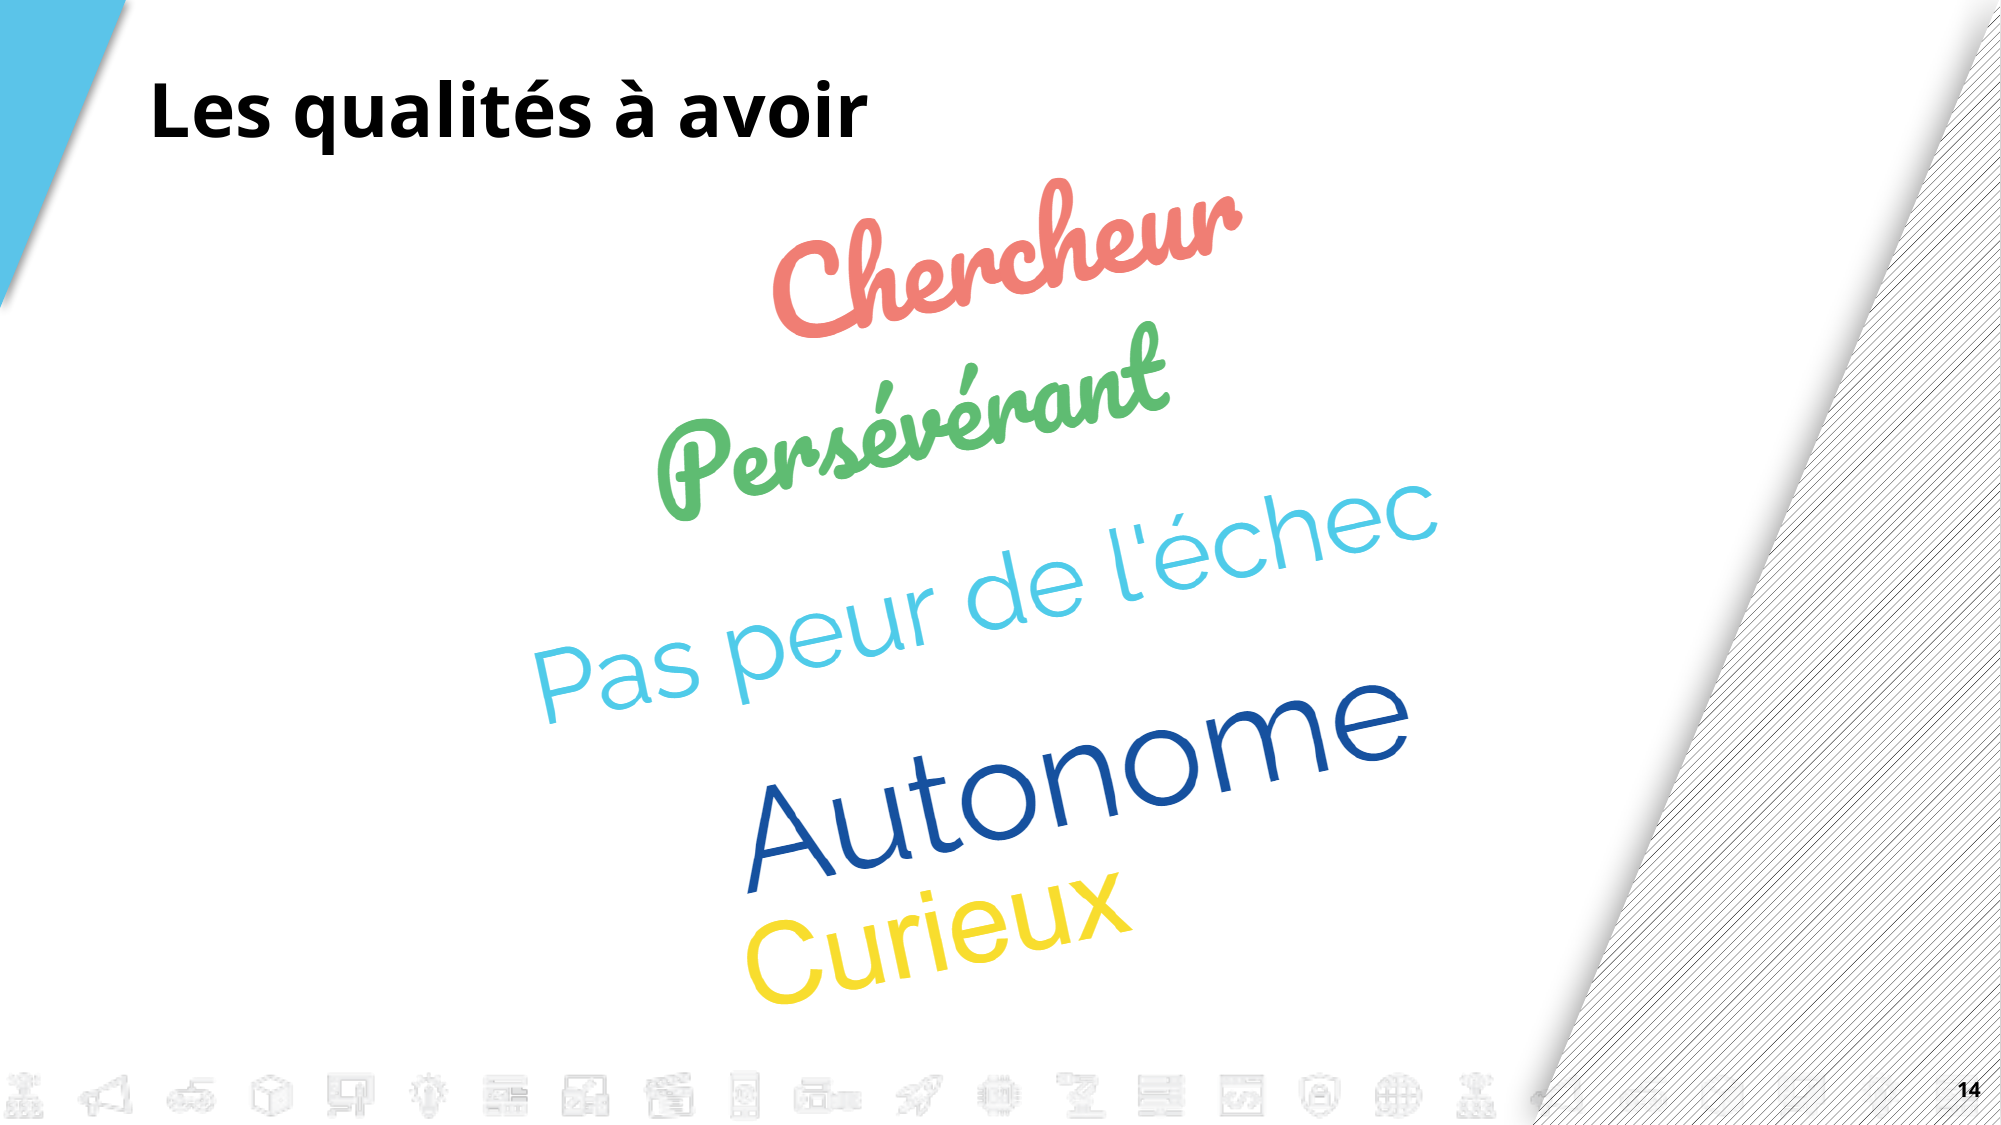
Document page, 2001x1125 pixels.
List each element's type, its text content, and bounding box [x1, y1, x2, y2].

picture [525, 164, 1441, 1021]
text_box Les qualités à avoir [133, 46, 1833, 180]
